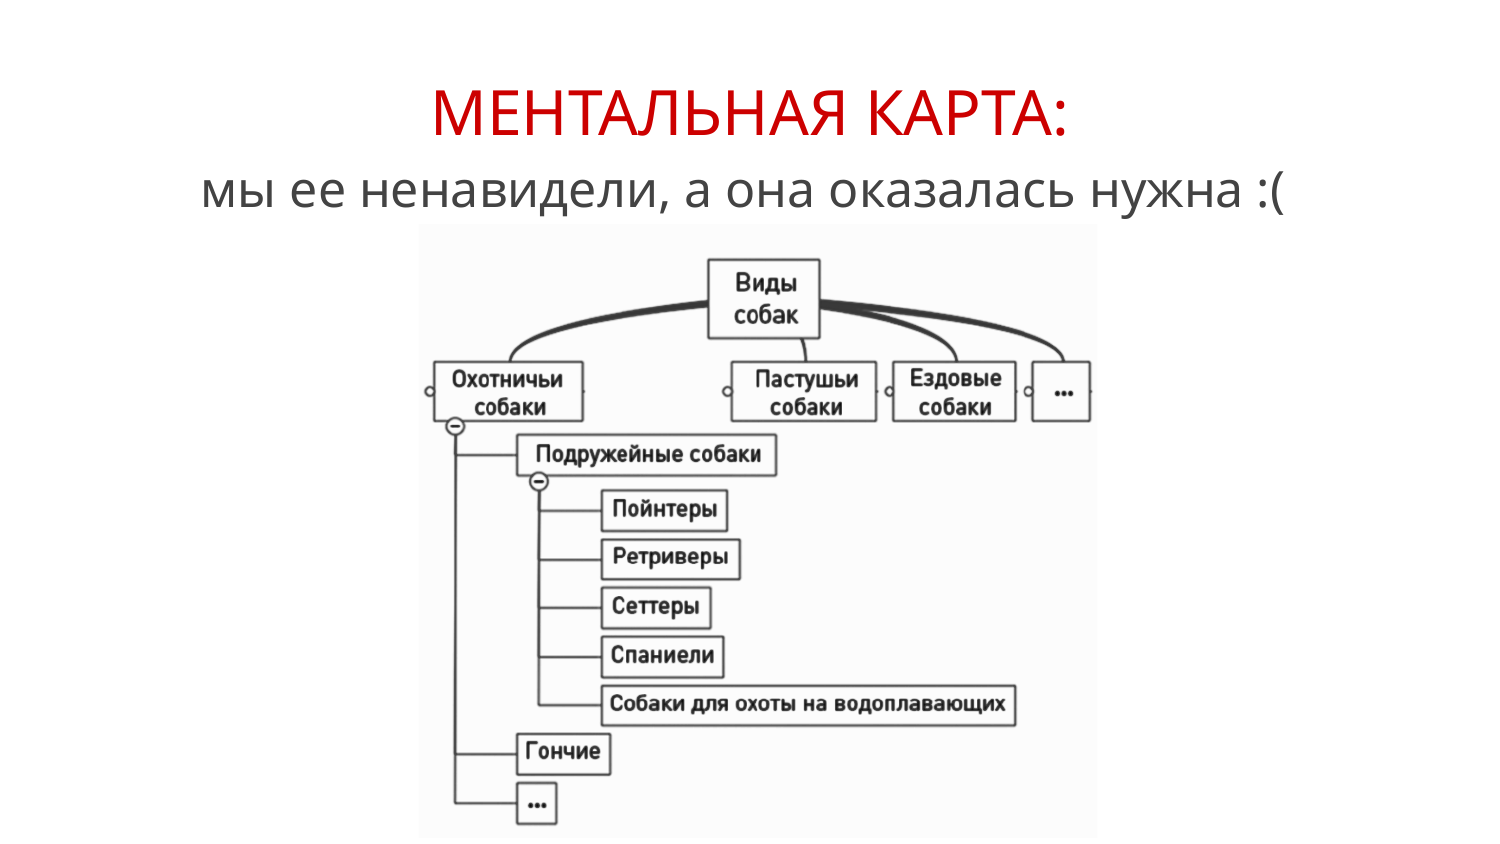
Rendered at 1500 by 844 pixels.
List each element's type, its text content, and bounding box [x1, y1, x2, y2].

text_box МЕНТАЛЬНАЯ КАРТА: мы ее ненавидели, а она оказалась нужна :( [0, 46, 1500, 246]
picture [418, 223, 1098, 838]
